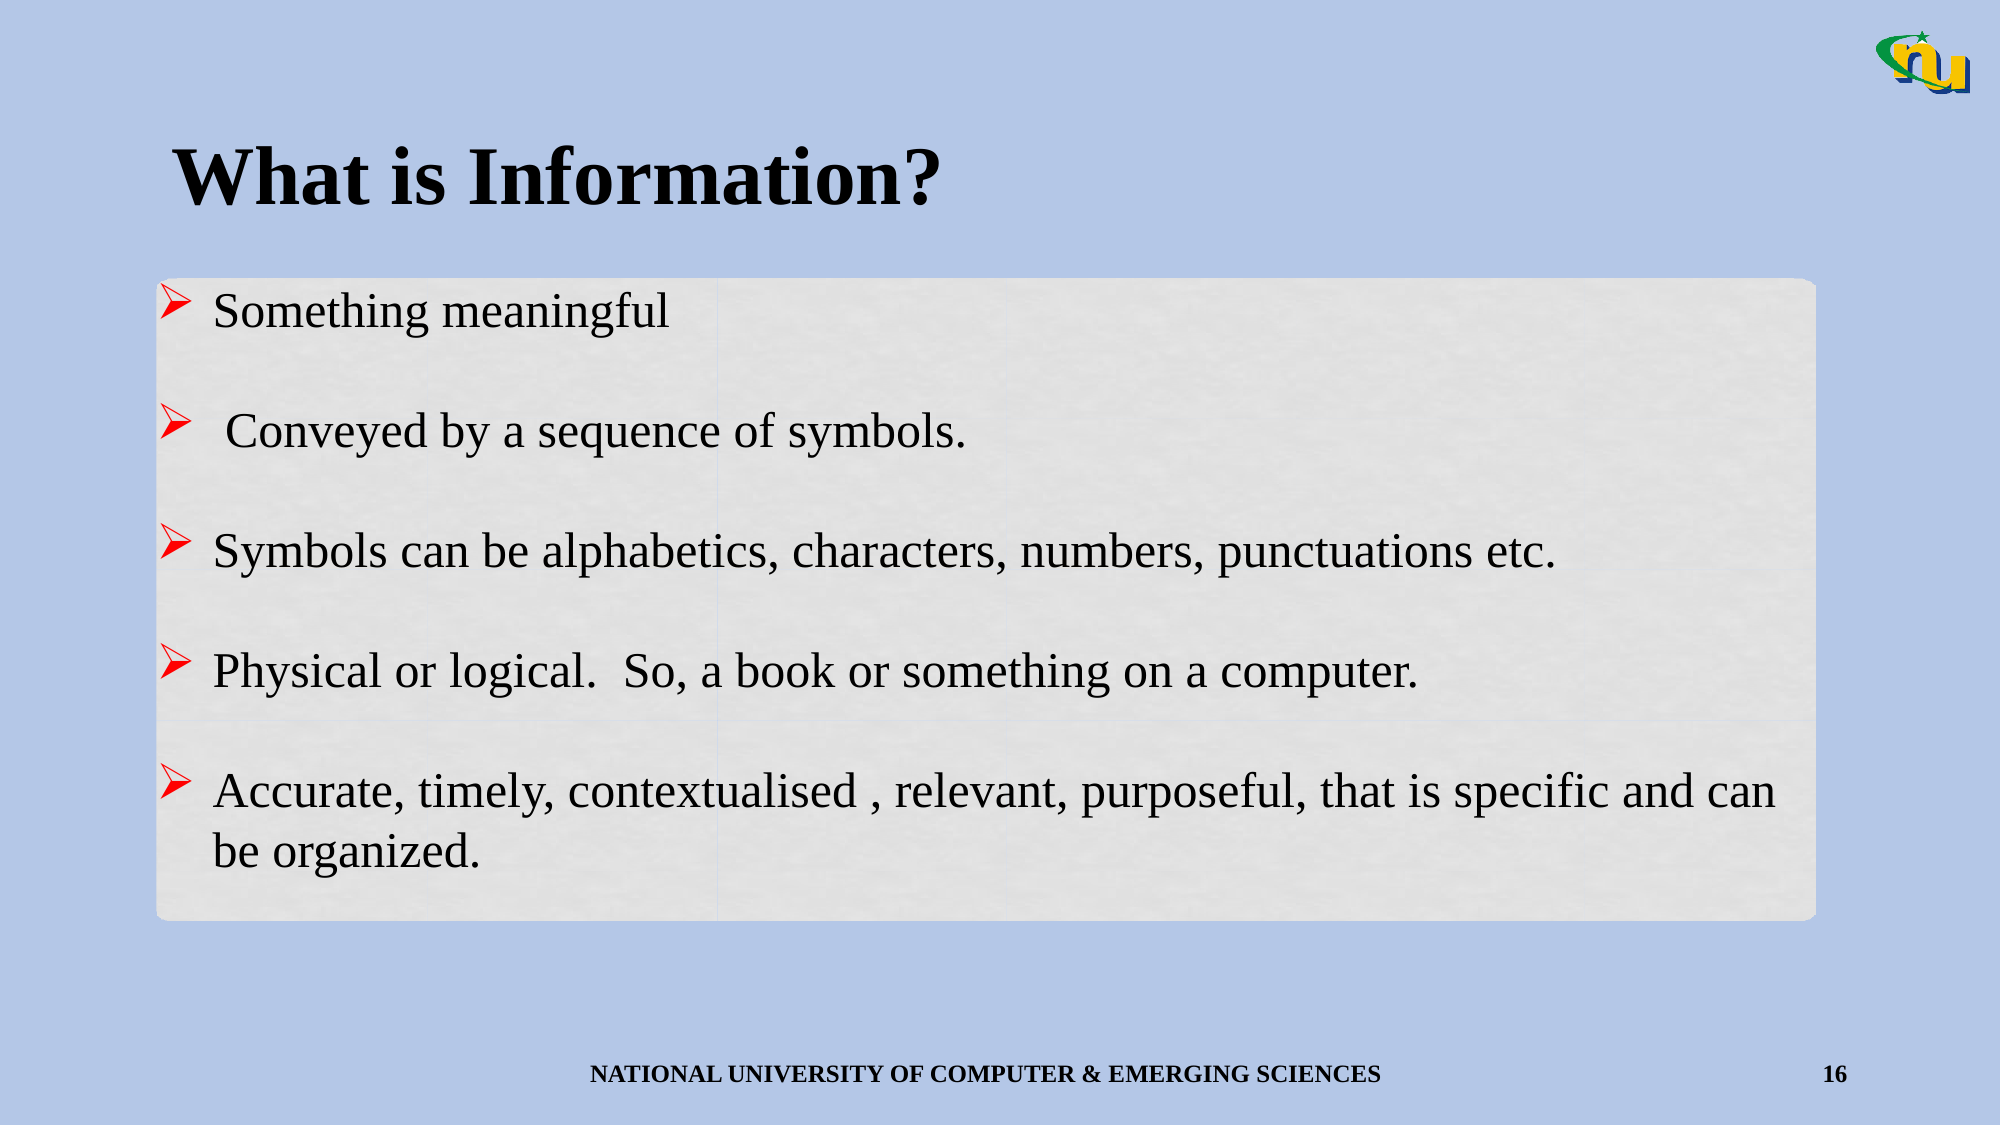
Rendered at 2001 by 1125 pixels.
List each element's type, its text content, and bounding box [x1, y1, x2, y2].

picture [1866, 19, 1987, 103]
footer NATIONAL UNIVERSITY OF COMPUTER & EMERGING SCIENCES [559, 1042, 1413, 1103]
slide_number 16 [1413, 1042, 1863, 1103]
text_box Something meaningful Conveyed by a sequence of symbols. Symbols can be alphabetics, characters, numbers, punctuations etc. Physical or logical. So, a book or something on a computer. Accurate, timely, contextualised , relevant, purposeful, that is specific and can be organized. [156, 277, 1816, 921]
title What is Information? [156, 103, 1044, 254]
